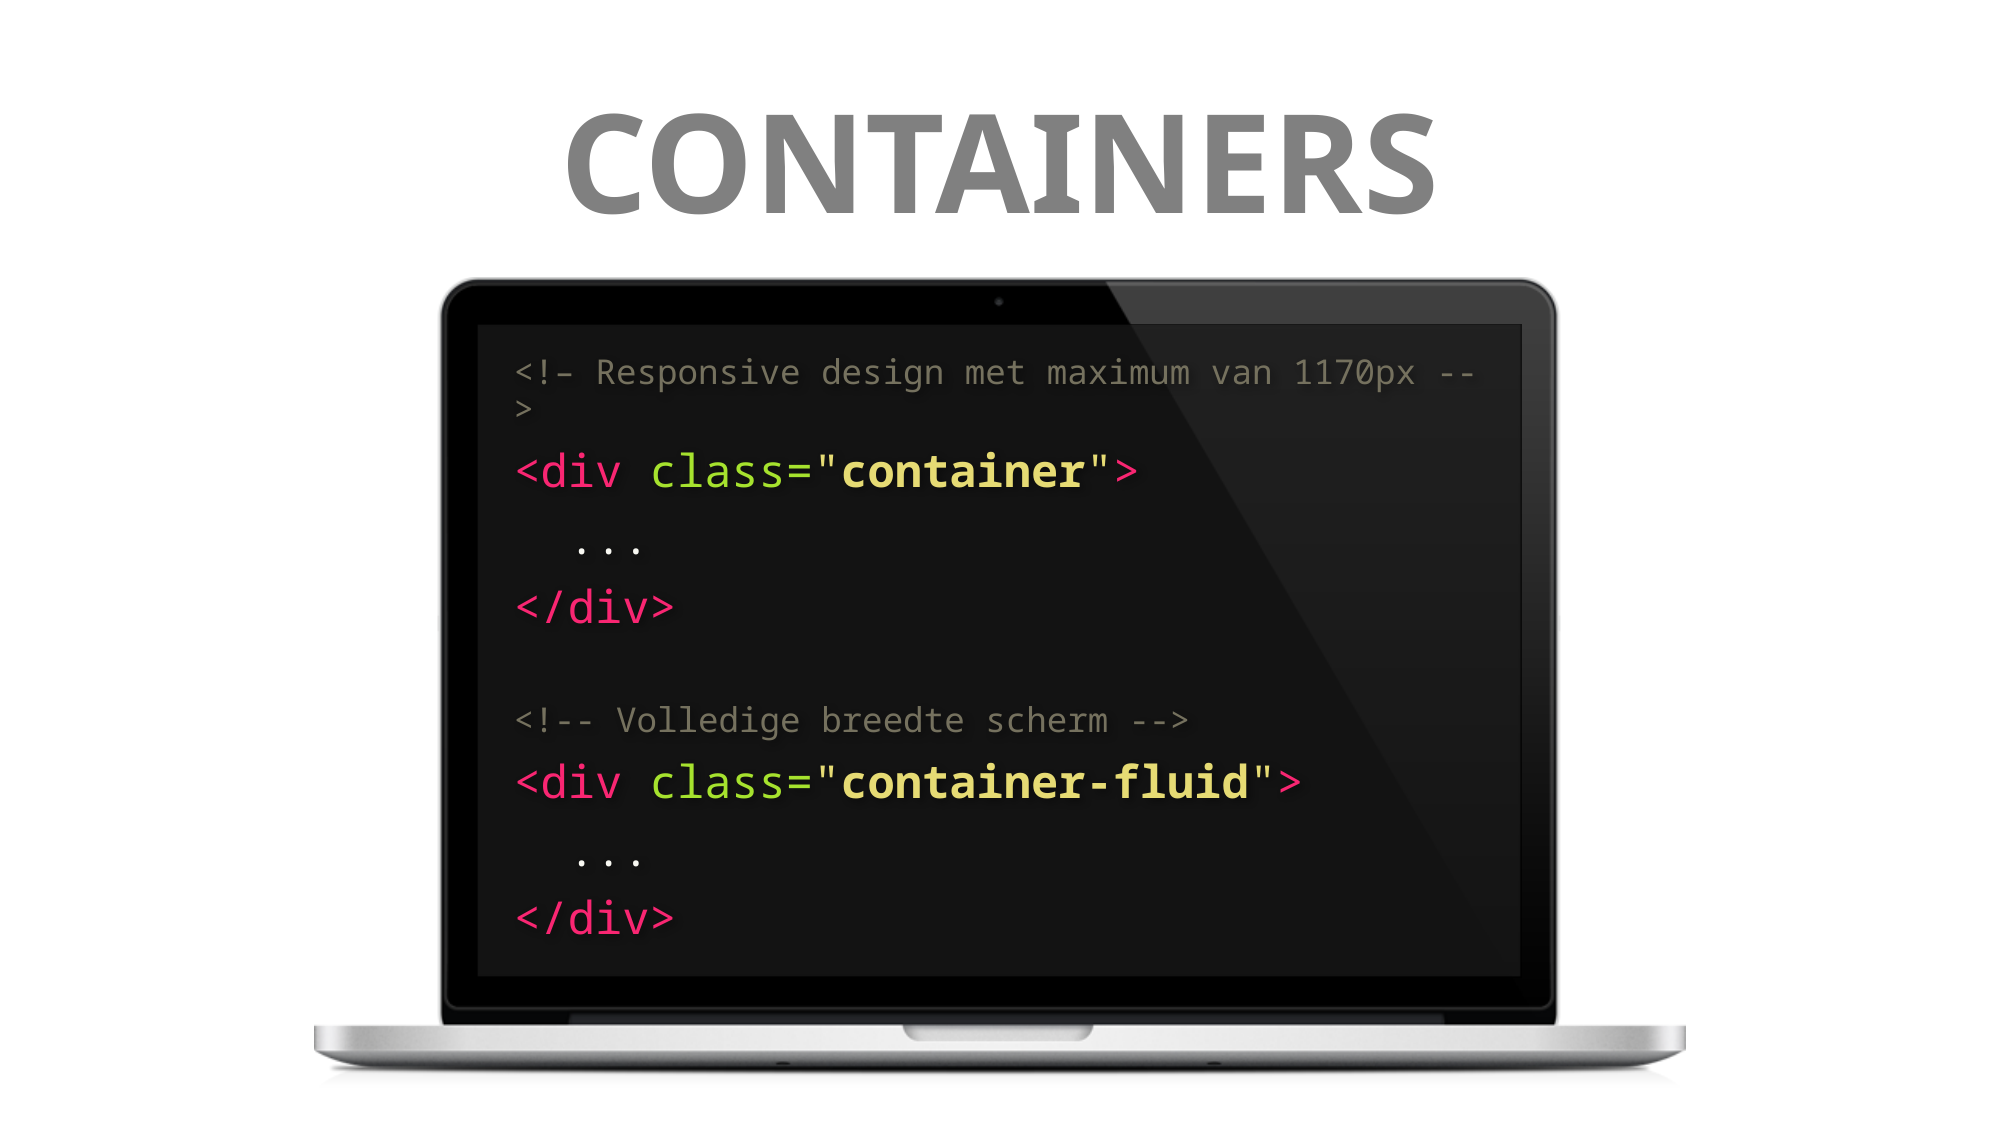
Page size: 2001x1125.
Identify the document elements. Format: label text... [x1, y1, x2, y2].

picture [314, 278, 1686, 1088]
list <!– Responsive design met maximum van 1170px --> <div class="container"> ... </div> <!-- Volledige breedte scherm --> <div class="container-fluid"> ... </div> [498, 347, 1507, 956]
title CONTAINERS [137, 59, 1863, 278]
